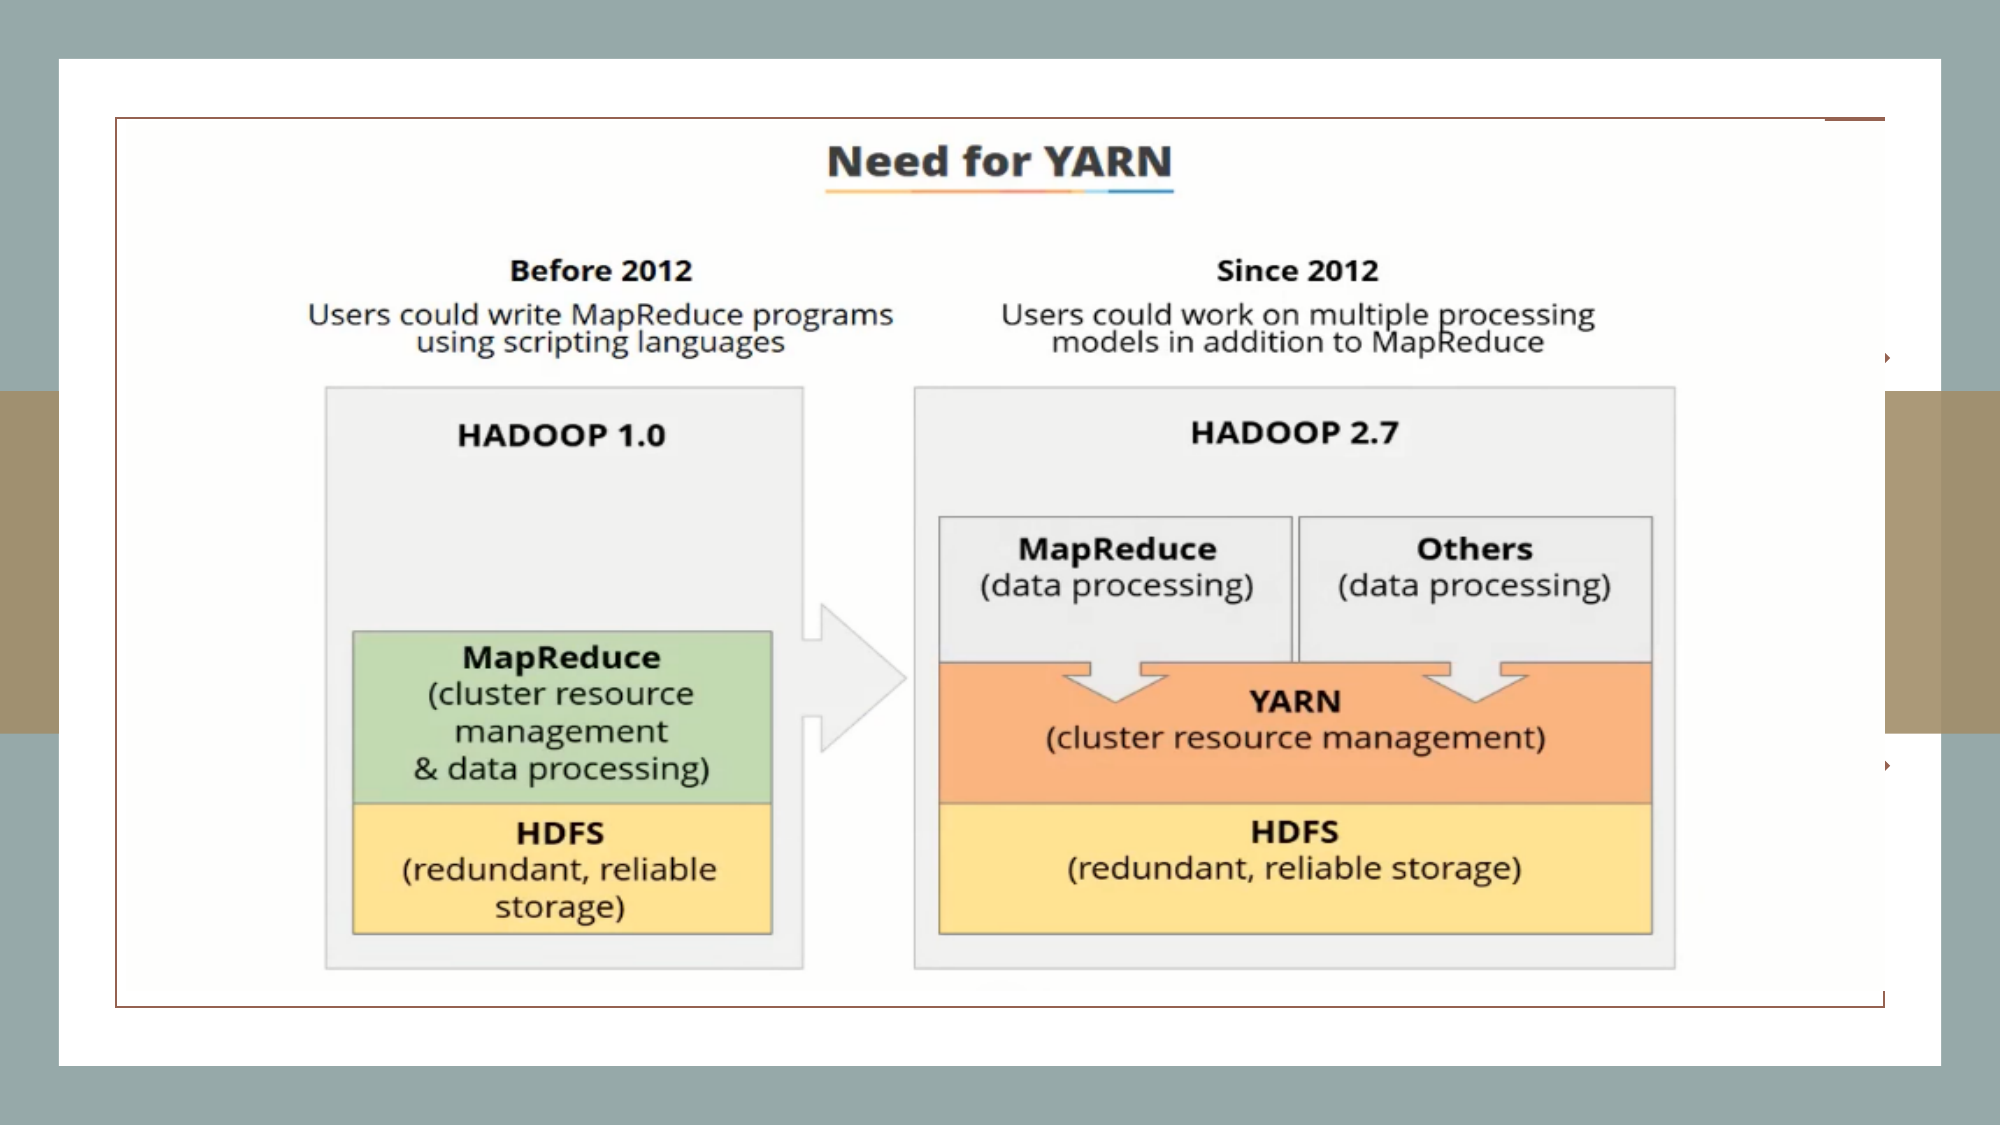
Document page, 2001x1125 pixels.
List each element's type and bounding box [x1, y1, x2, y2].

picture [126, 121, 1885, 991]
